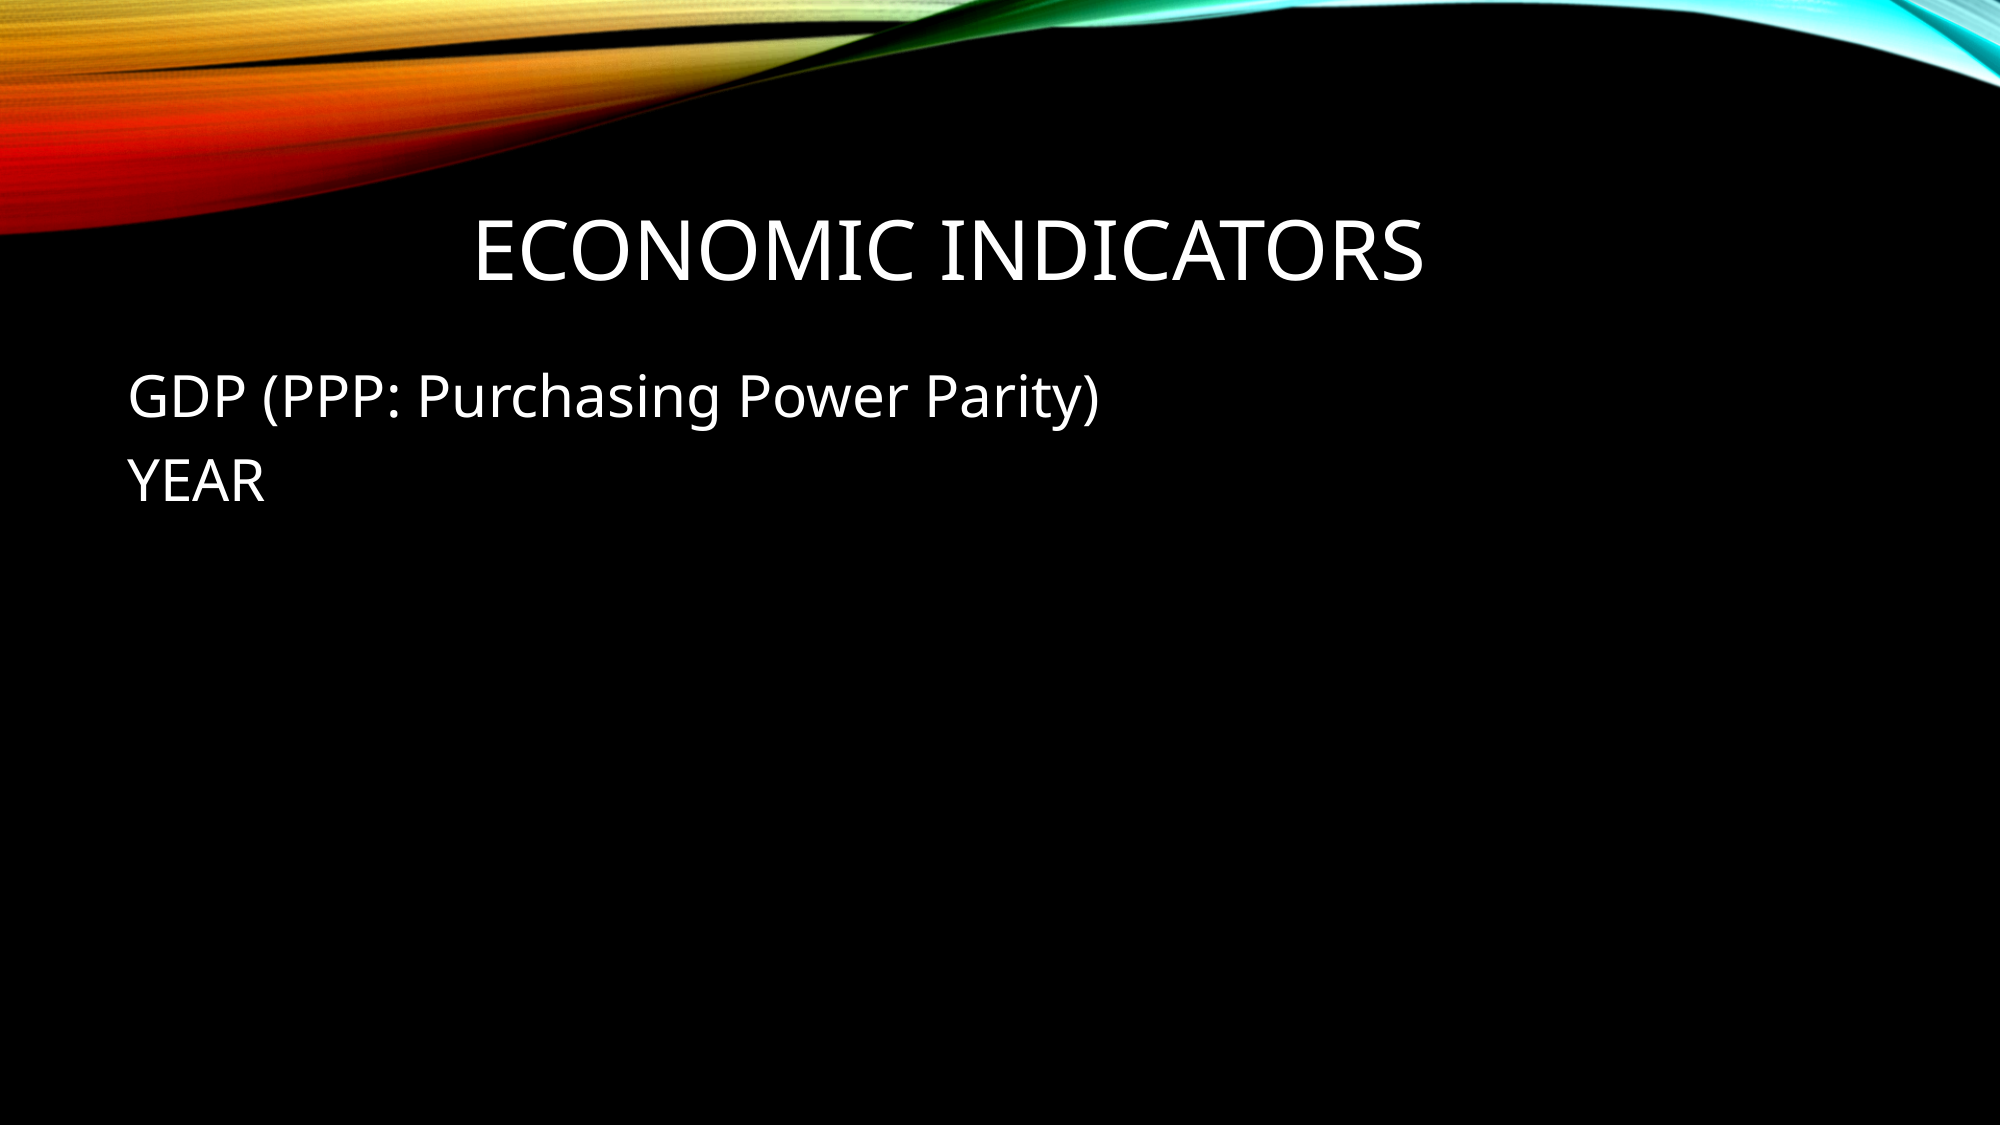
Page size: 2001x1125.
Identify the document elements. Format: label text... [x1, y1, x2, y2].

text_box Economic indicators [242, 147, 1656, 360]
text_box GDP (PPP: Purchasing Power Parity) YEAR [112, 360, 1888, 1021]
picture [0, 0, 2000, 237]
